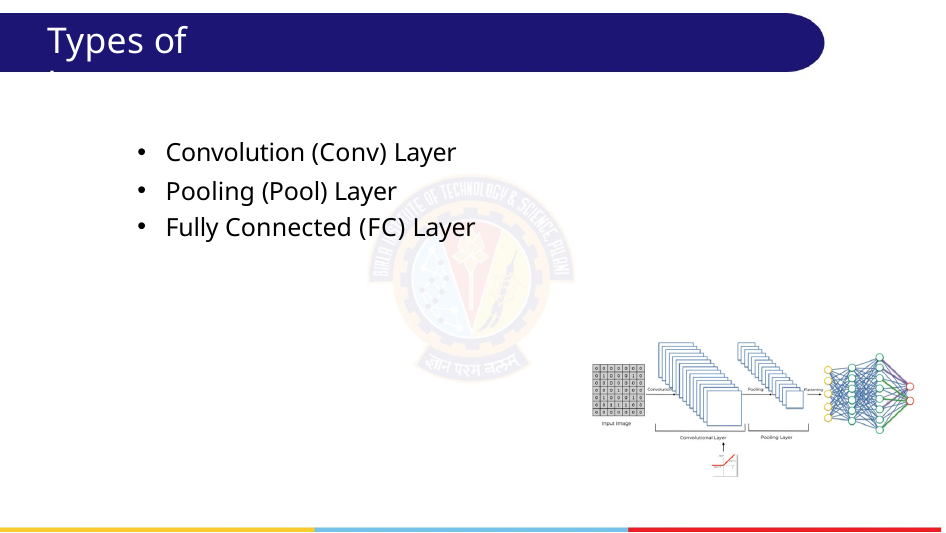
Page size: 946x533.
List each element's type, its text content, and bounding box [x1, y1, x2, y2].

picture [0, 13, 942, 532]
text_box Convolution (Conv) Layer Pooling (Pool) Layer Fully Connected (FC) Layer [135, 128, 681, 242]
text_box Types of Layers [45, 15, 299, 104]
